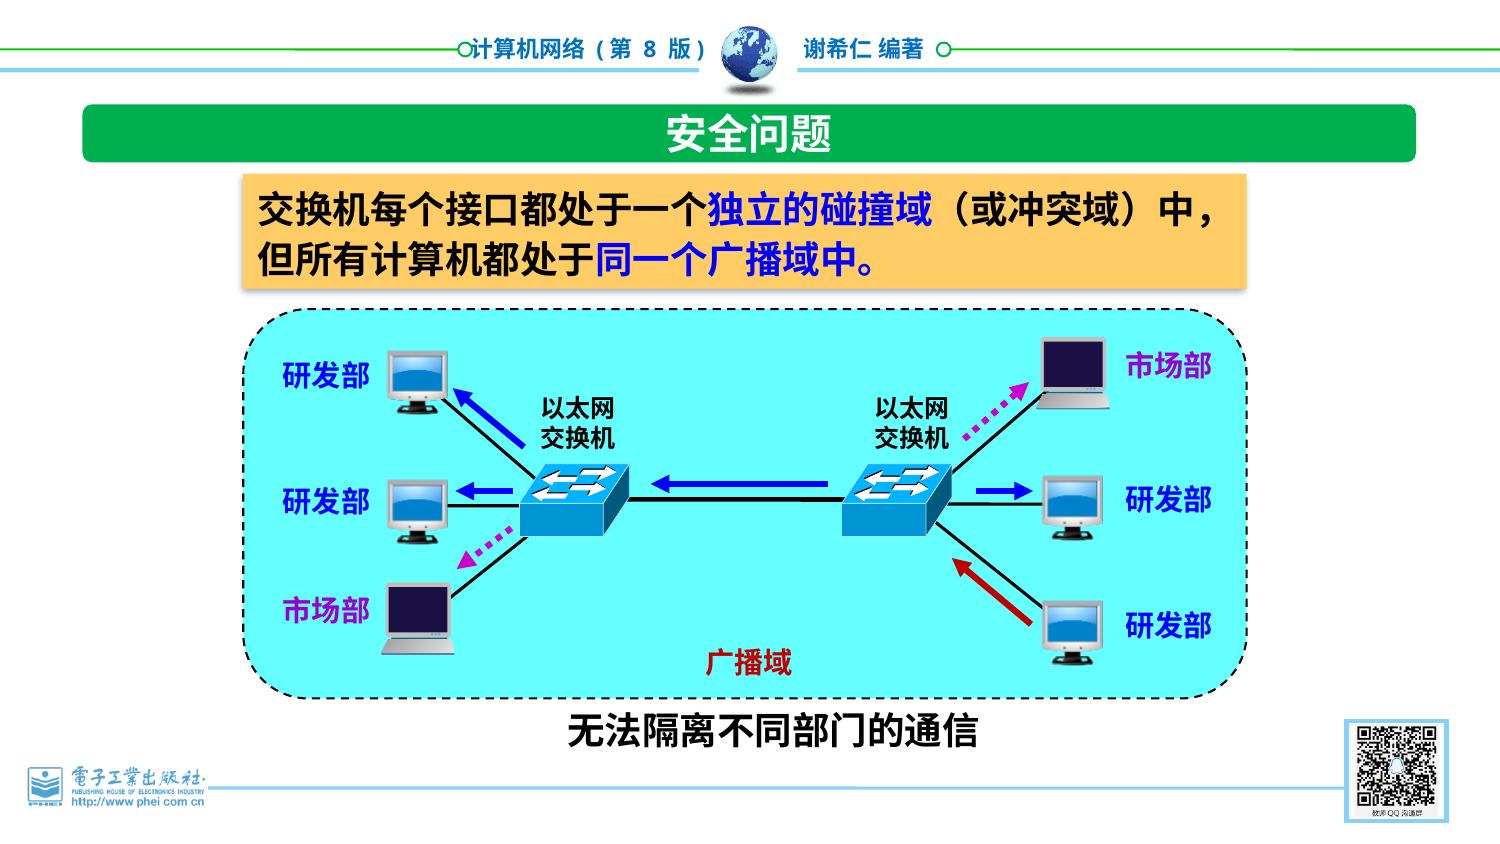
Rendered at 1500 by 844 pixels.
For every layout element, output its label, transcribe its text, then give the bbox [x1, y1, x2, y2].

picture [1038, 473, 1107, 542]
text_box 研发部 [1110, 474, 1228, 524]
text_box [82, 104, 650, 163]
picture [841, 463, 953, 538]
picture [1038, 598, 1107, 668]
picture [719, 24, 779, 100]
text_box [962, 381, 1034, 492]
picture [383, 477, 452, 547]
picture [866, 472, 899, 484]
picture [856, 488, 889, 499]
picture [23, 764, 208, 809]
picture [383, 347, 452, 417]
picture [518, 463, 631, 538]
picture [893, 484, 926, 494]
picture [904, 467, 936, 479]
text_box [243, 309, 1247, 699]
text_box 研发部 [267, 350, 380, 401]
text_box 安全问题 [650, 100, 848, 166]
text_box 市场部 [1113, 339, 1228, 390]
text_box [1036, 336, 1110, 410]
text_box 以太网 交换机 [859, 385, 958, 460]
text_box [452, 387, 829, 570]
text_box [951, 557, 1032, 625]
text_box 研发部 [1110, 599, 1228, 650]
text_box 研发部 [267, 476, 385, 526]
text_box 广播域 [690, 637, 808, 687]
text_box [848, 104, 1417, 163]
picture [1355, 724, 1438, 817]
text_box 交换机每个接口都处于一个独立的碰撞域（或冲突域）中，但所有计算机都处于同一个广播域中。 [242, 173, 1247, 289]
text_box 无法隔离不同部门的通信 [393, 699, 1153, 760]
text_box 市场部 [267, 585, 376, 635]
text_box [381, 582, 455, 656]
